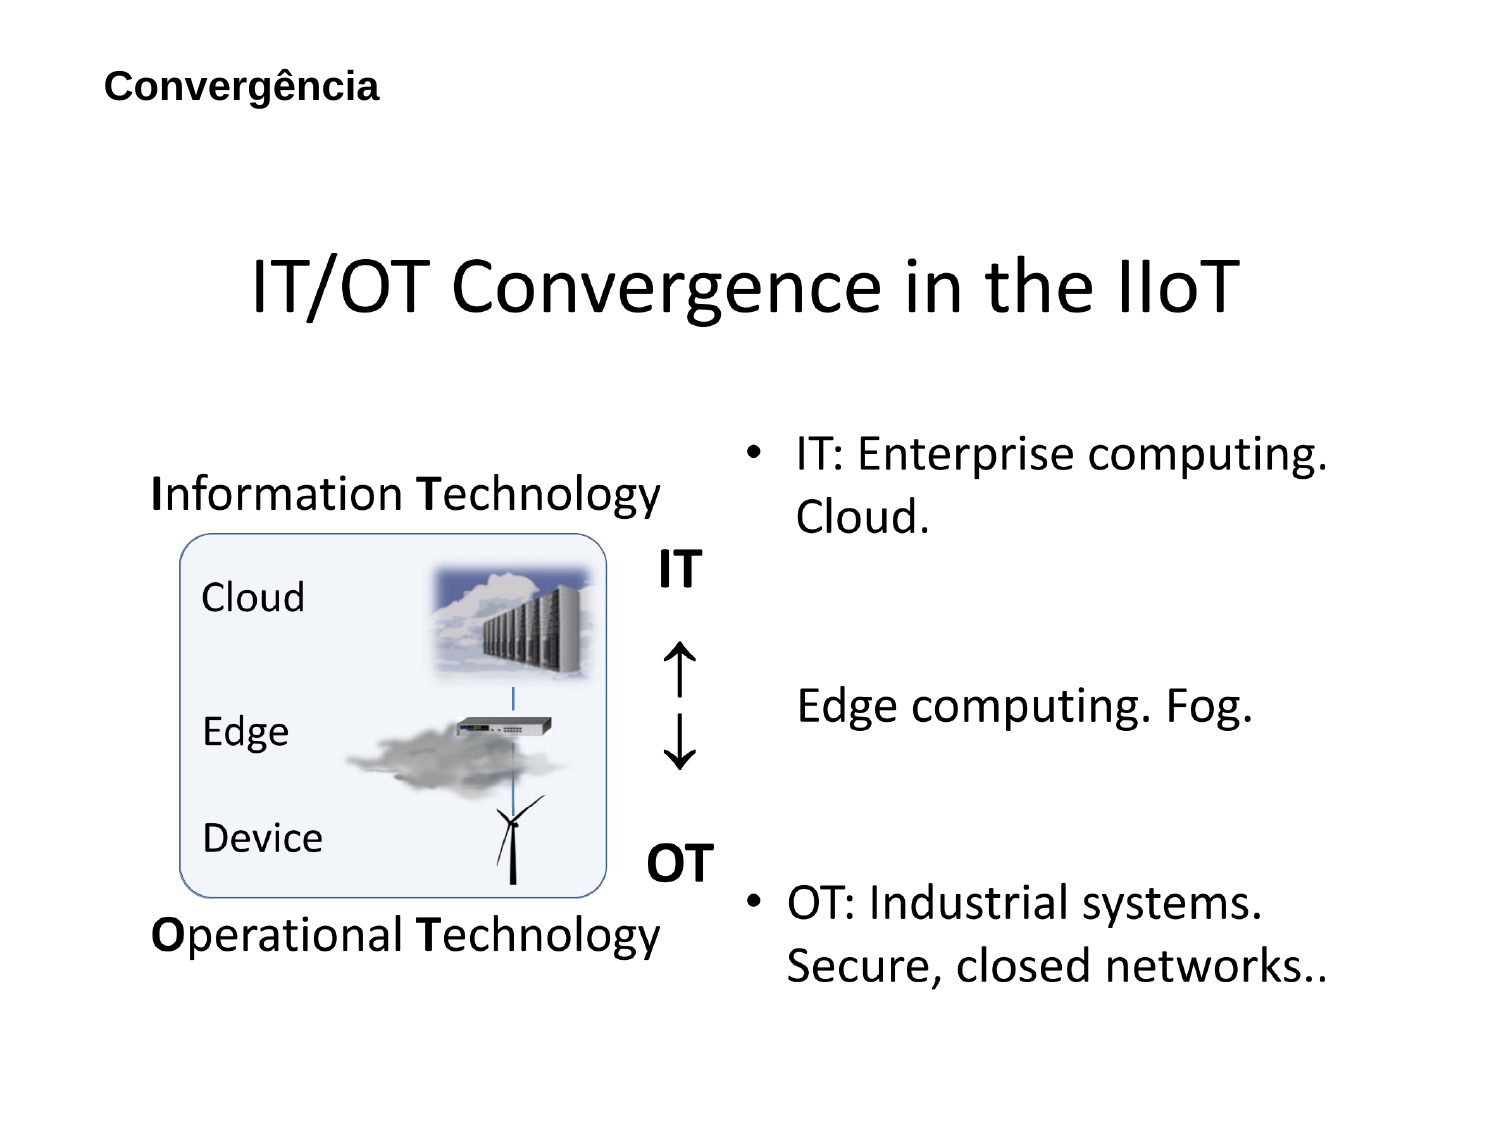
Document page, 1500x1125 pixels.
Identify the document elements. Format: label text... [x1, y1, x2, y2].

title Convergência [88, 42, 1282, 126]
picture [88, 207, 1394, 1032]
